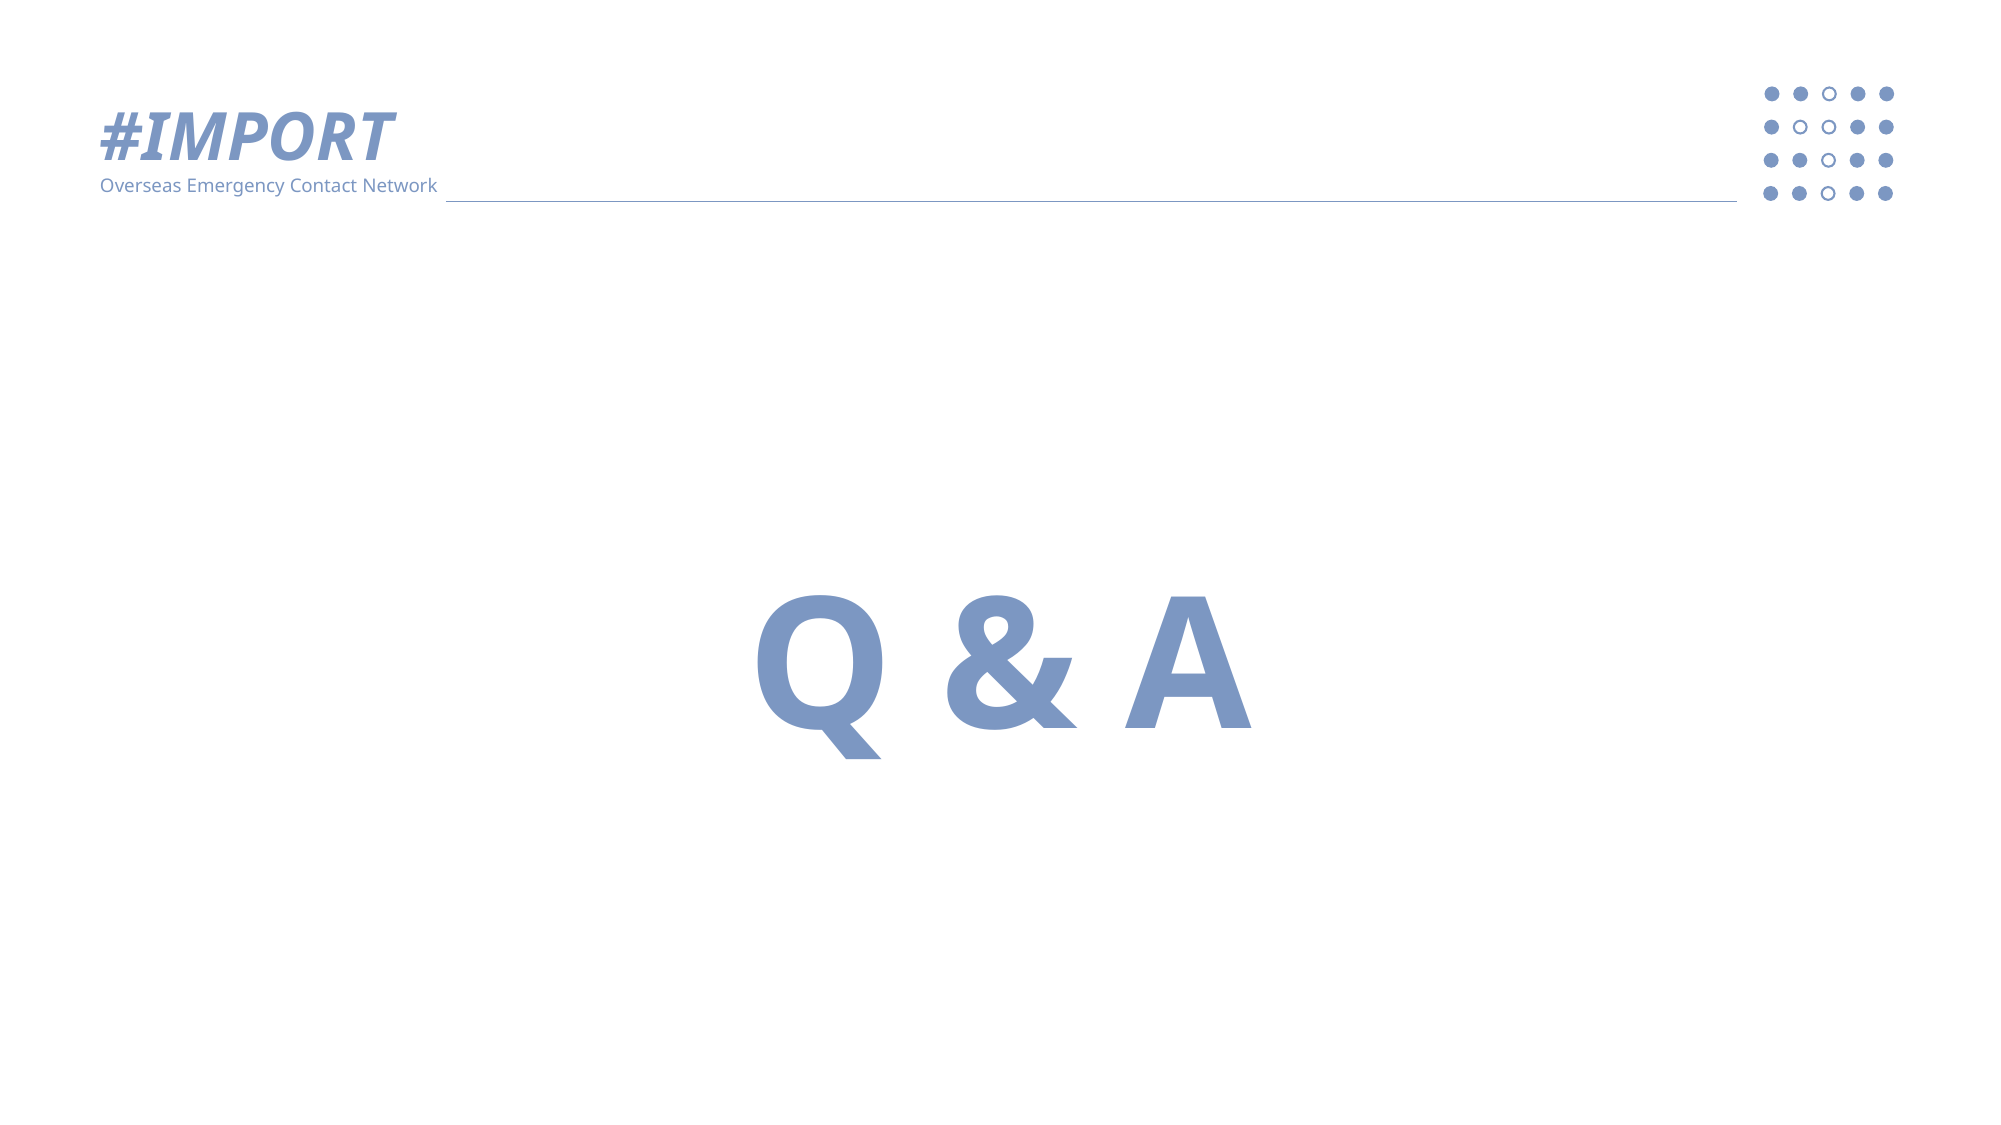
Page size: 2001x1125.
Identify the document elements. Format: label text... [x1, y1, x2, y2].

text_box [1764, 119, 1780, 135]
text_box [1878, 119, 1894, 135]
text_box [1791, 185, 1807, 201]
text_box [1821, 119, 1837, 135]
text_box [1763, 152, 1779, 168]
text_box [1849, 185, 1865, 201]
text_box Q & A [0, 427, 2000, 773]
text_box [1849, 152, 1865, 168]
text_box [1764, 86, 1780, 102]
text_box [1850, 86, 1866, 102]
text_box [1878, 152, 1894, 168]
text_box [1763, 185, 1779, 201]
text_box [1850, 119, 1866, 135]
text_box [1821, 152, 1837, 168]
text_box [1793, 86, 1809, 102]
text_box [1821, 86, 1837, 102]
text_box [1792, 152, 1808, 168]
text_box #IMPORT Overseas Emergency Contact Network [85, 46, 1028, 204]
text_box [1792, 119, 1808, 135]
text_box [1879, 86, 1895, 102]
text_box [1820, 185, 1836, 201]
text_box [1877, 185, 1893, 201]
